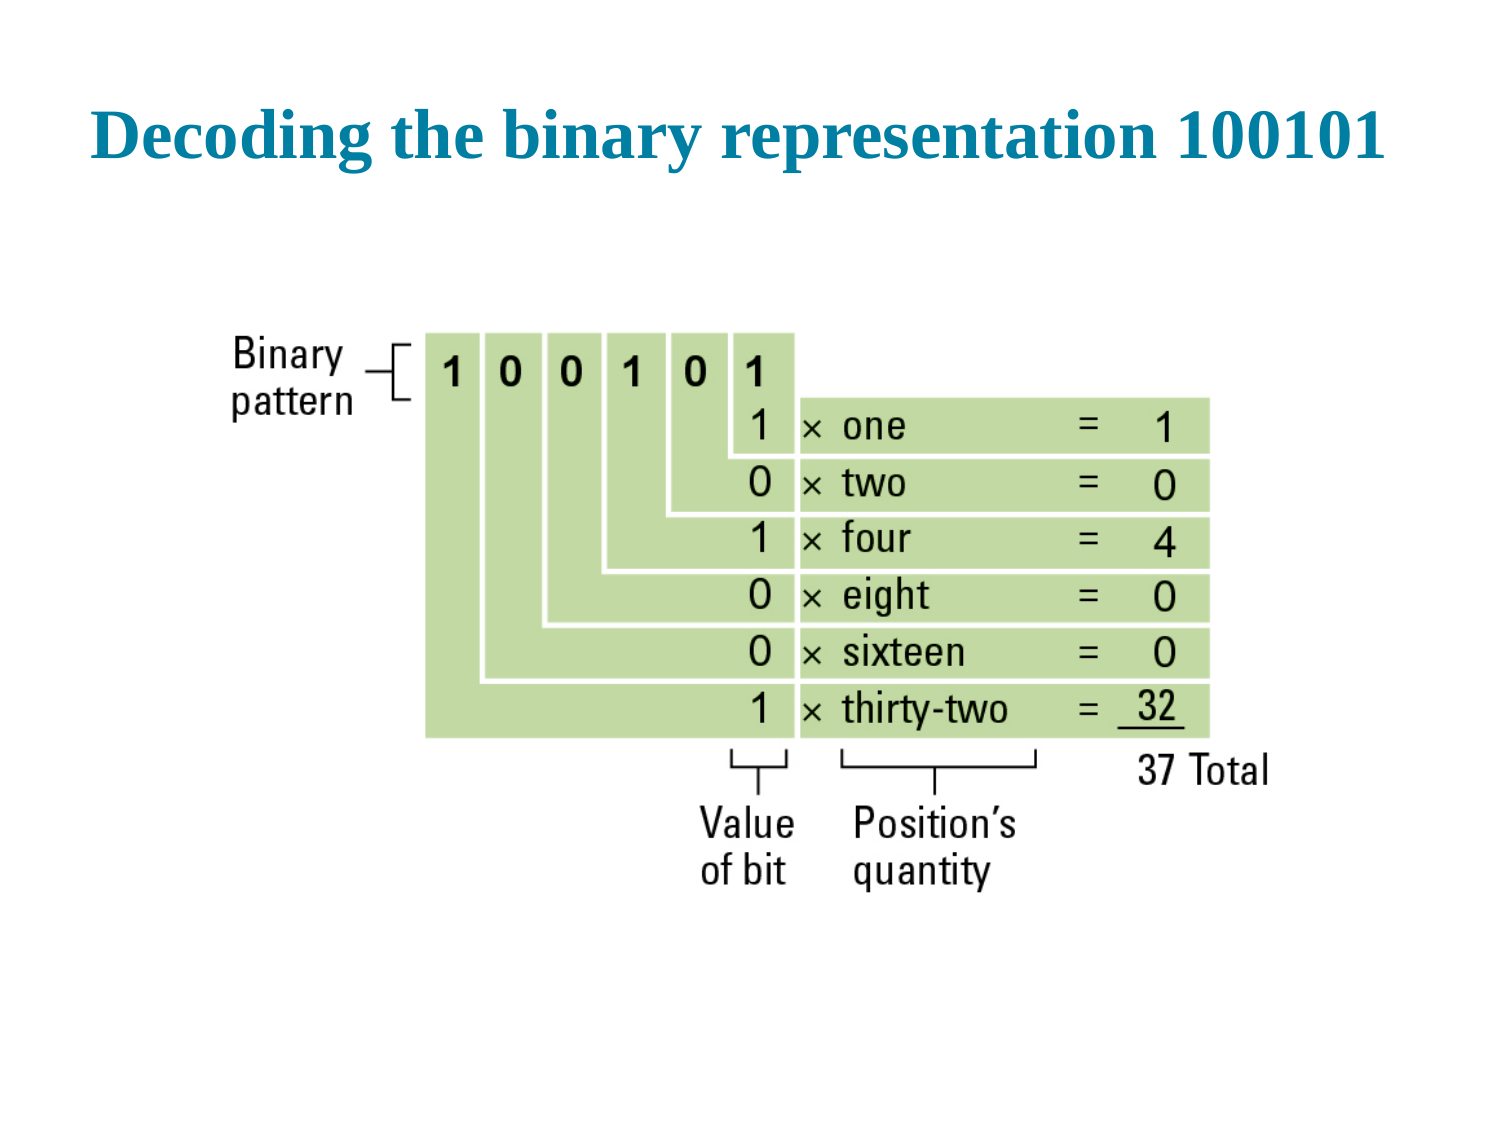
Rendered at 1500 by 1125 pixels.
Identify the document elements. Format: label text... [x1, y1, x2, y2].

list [228, 304, 1272, 895]
title Decoding the binary representation 100101 [75, 35, 1425, 188]
